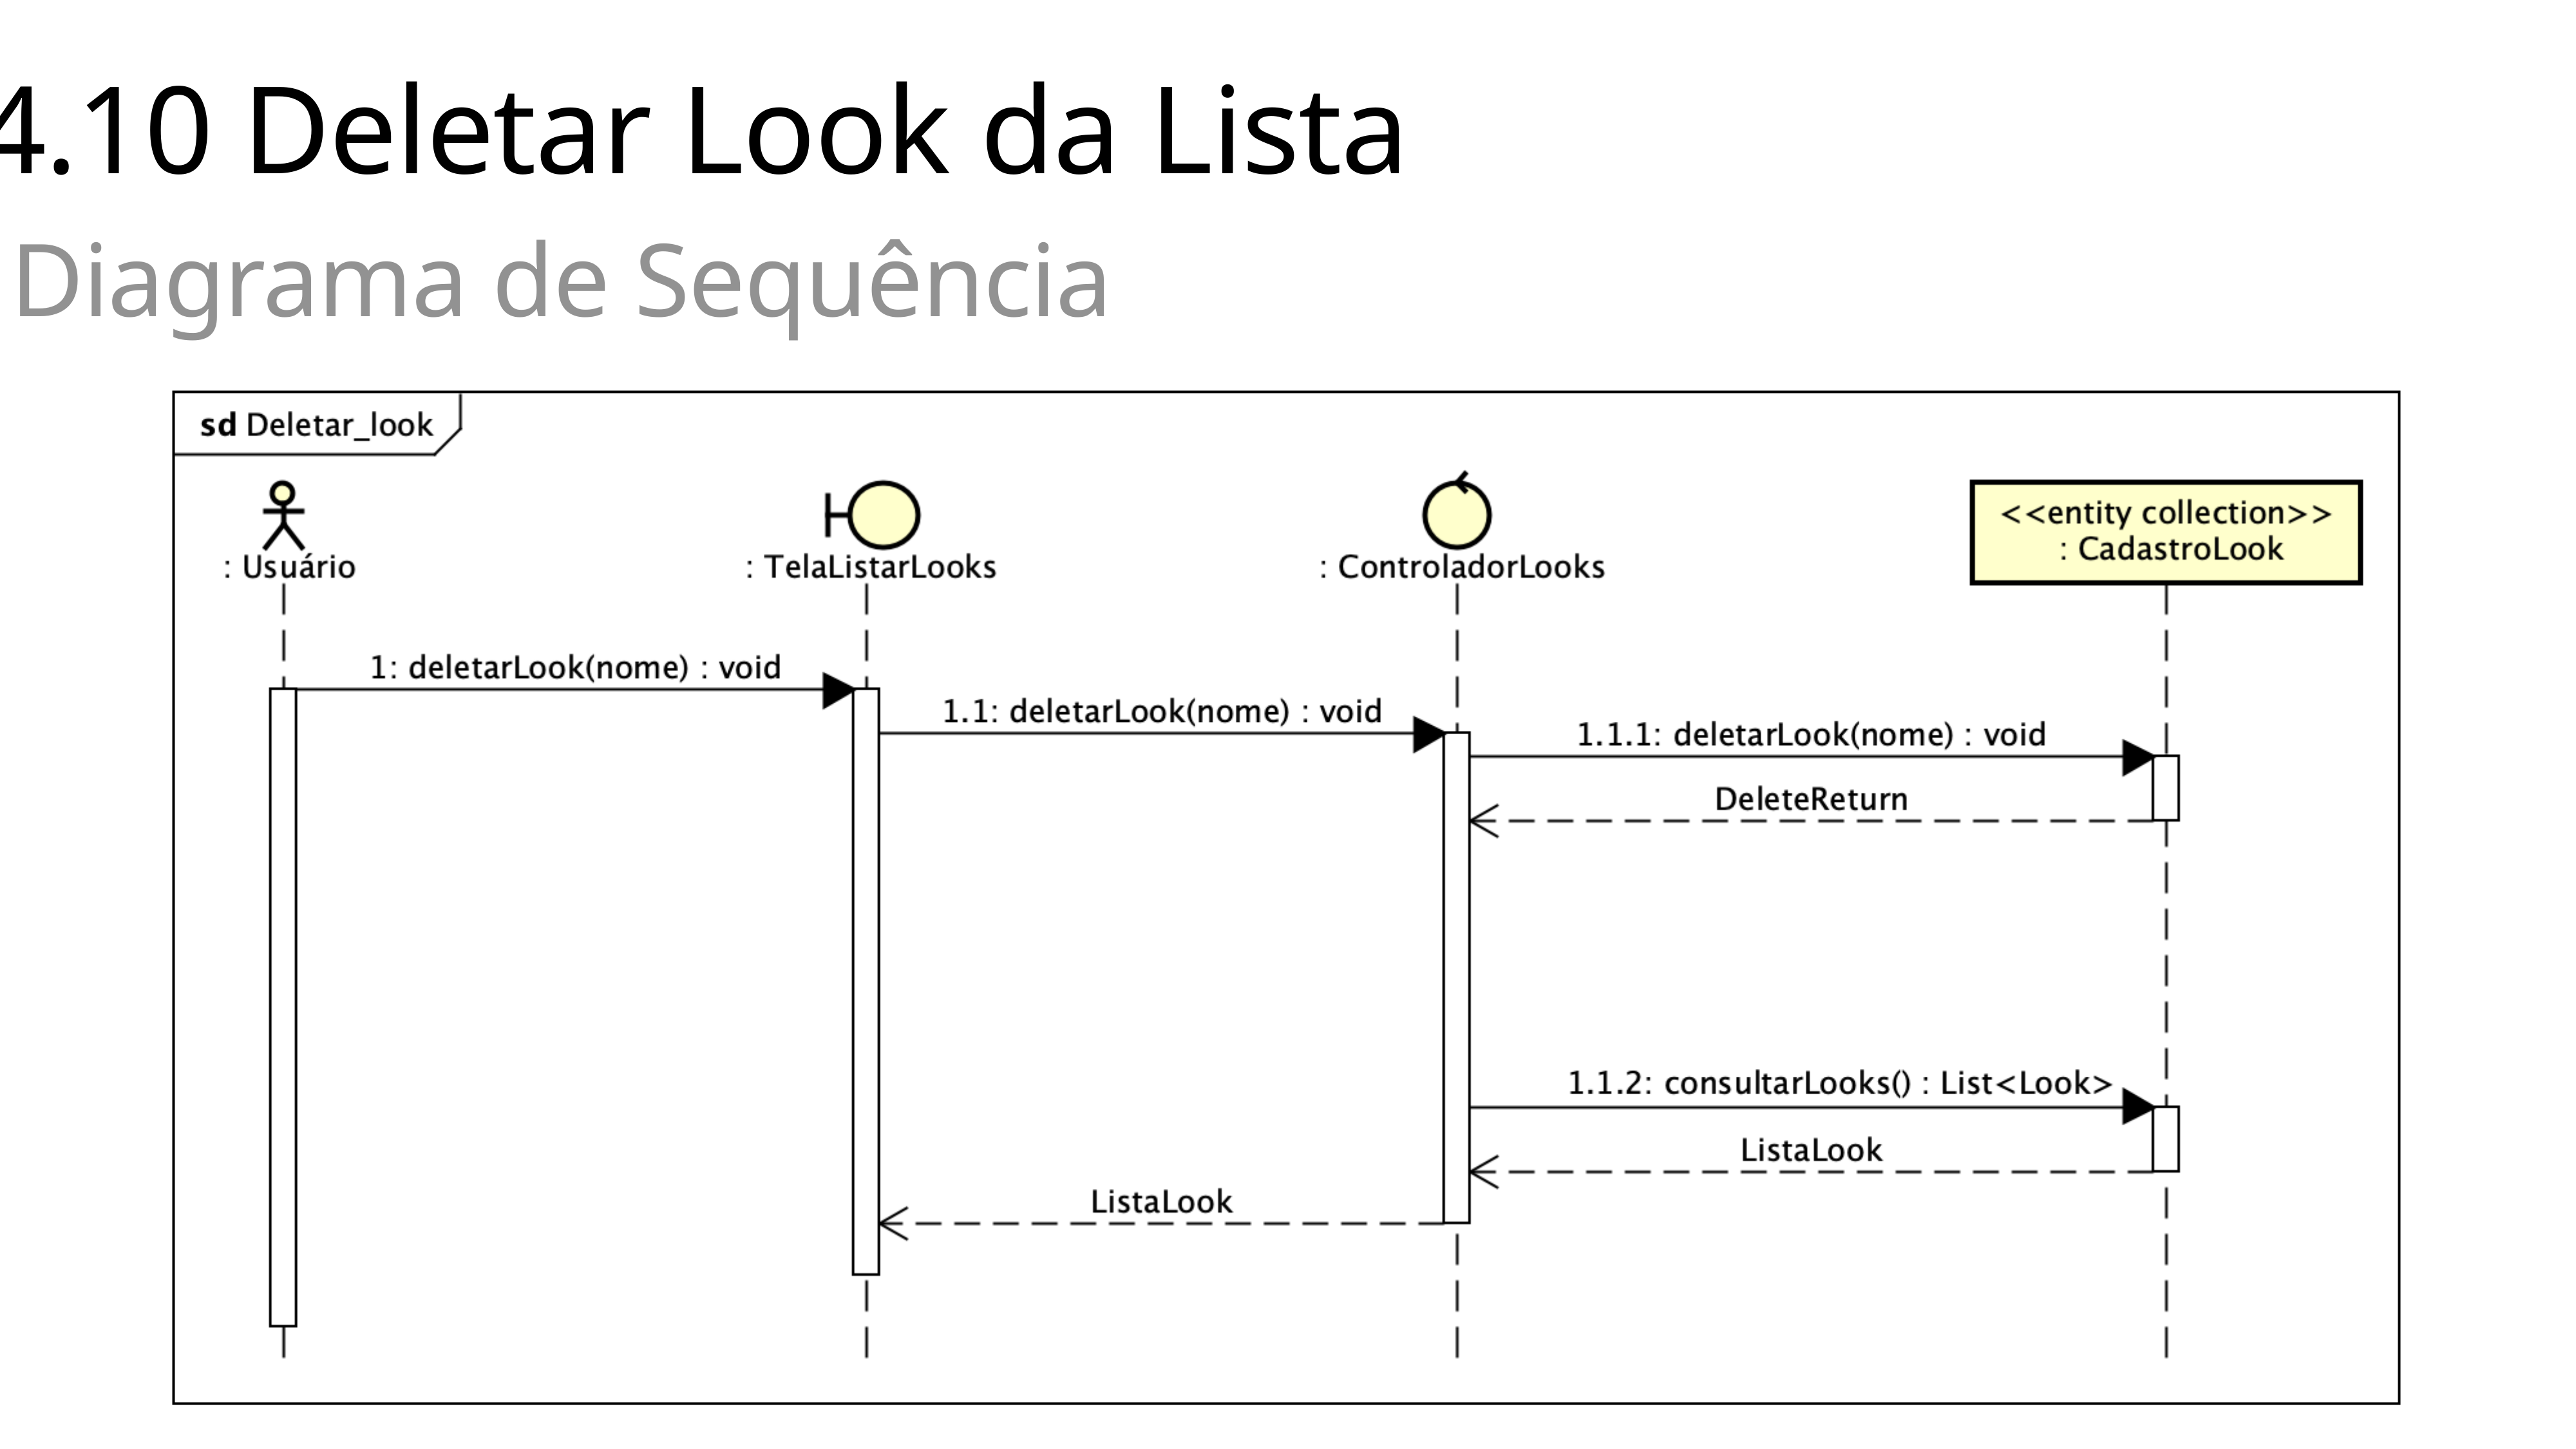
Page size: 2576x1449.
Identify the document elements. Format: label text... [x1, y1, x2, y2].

picture [163, 382, 2413, 1412]
text_box Diagrama de Sequência [5, 233, 1118, 341]
text_box 4.10 Deletar Look da Lista [0, 75, 1445, 203]
